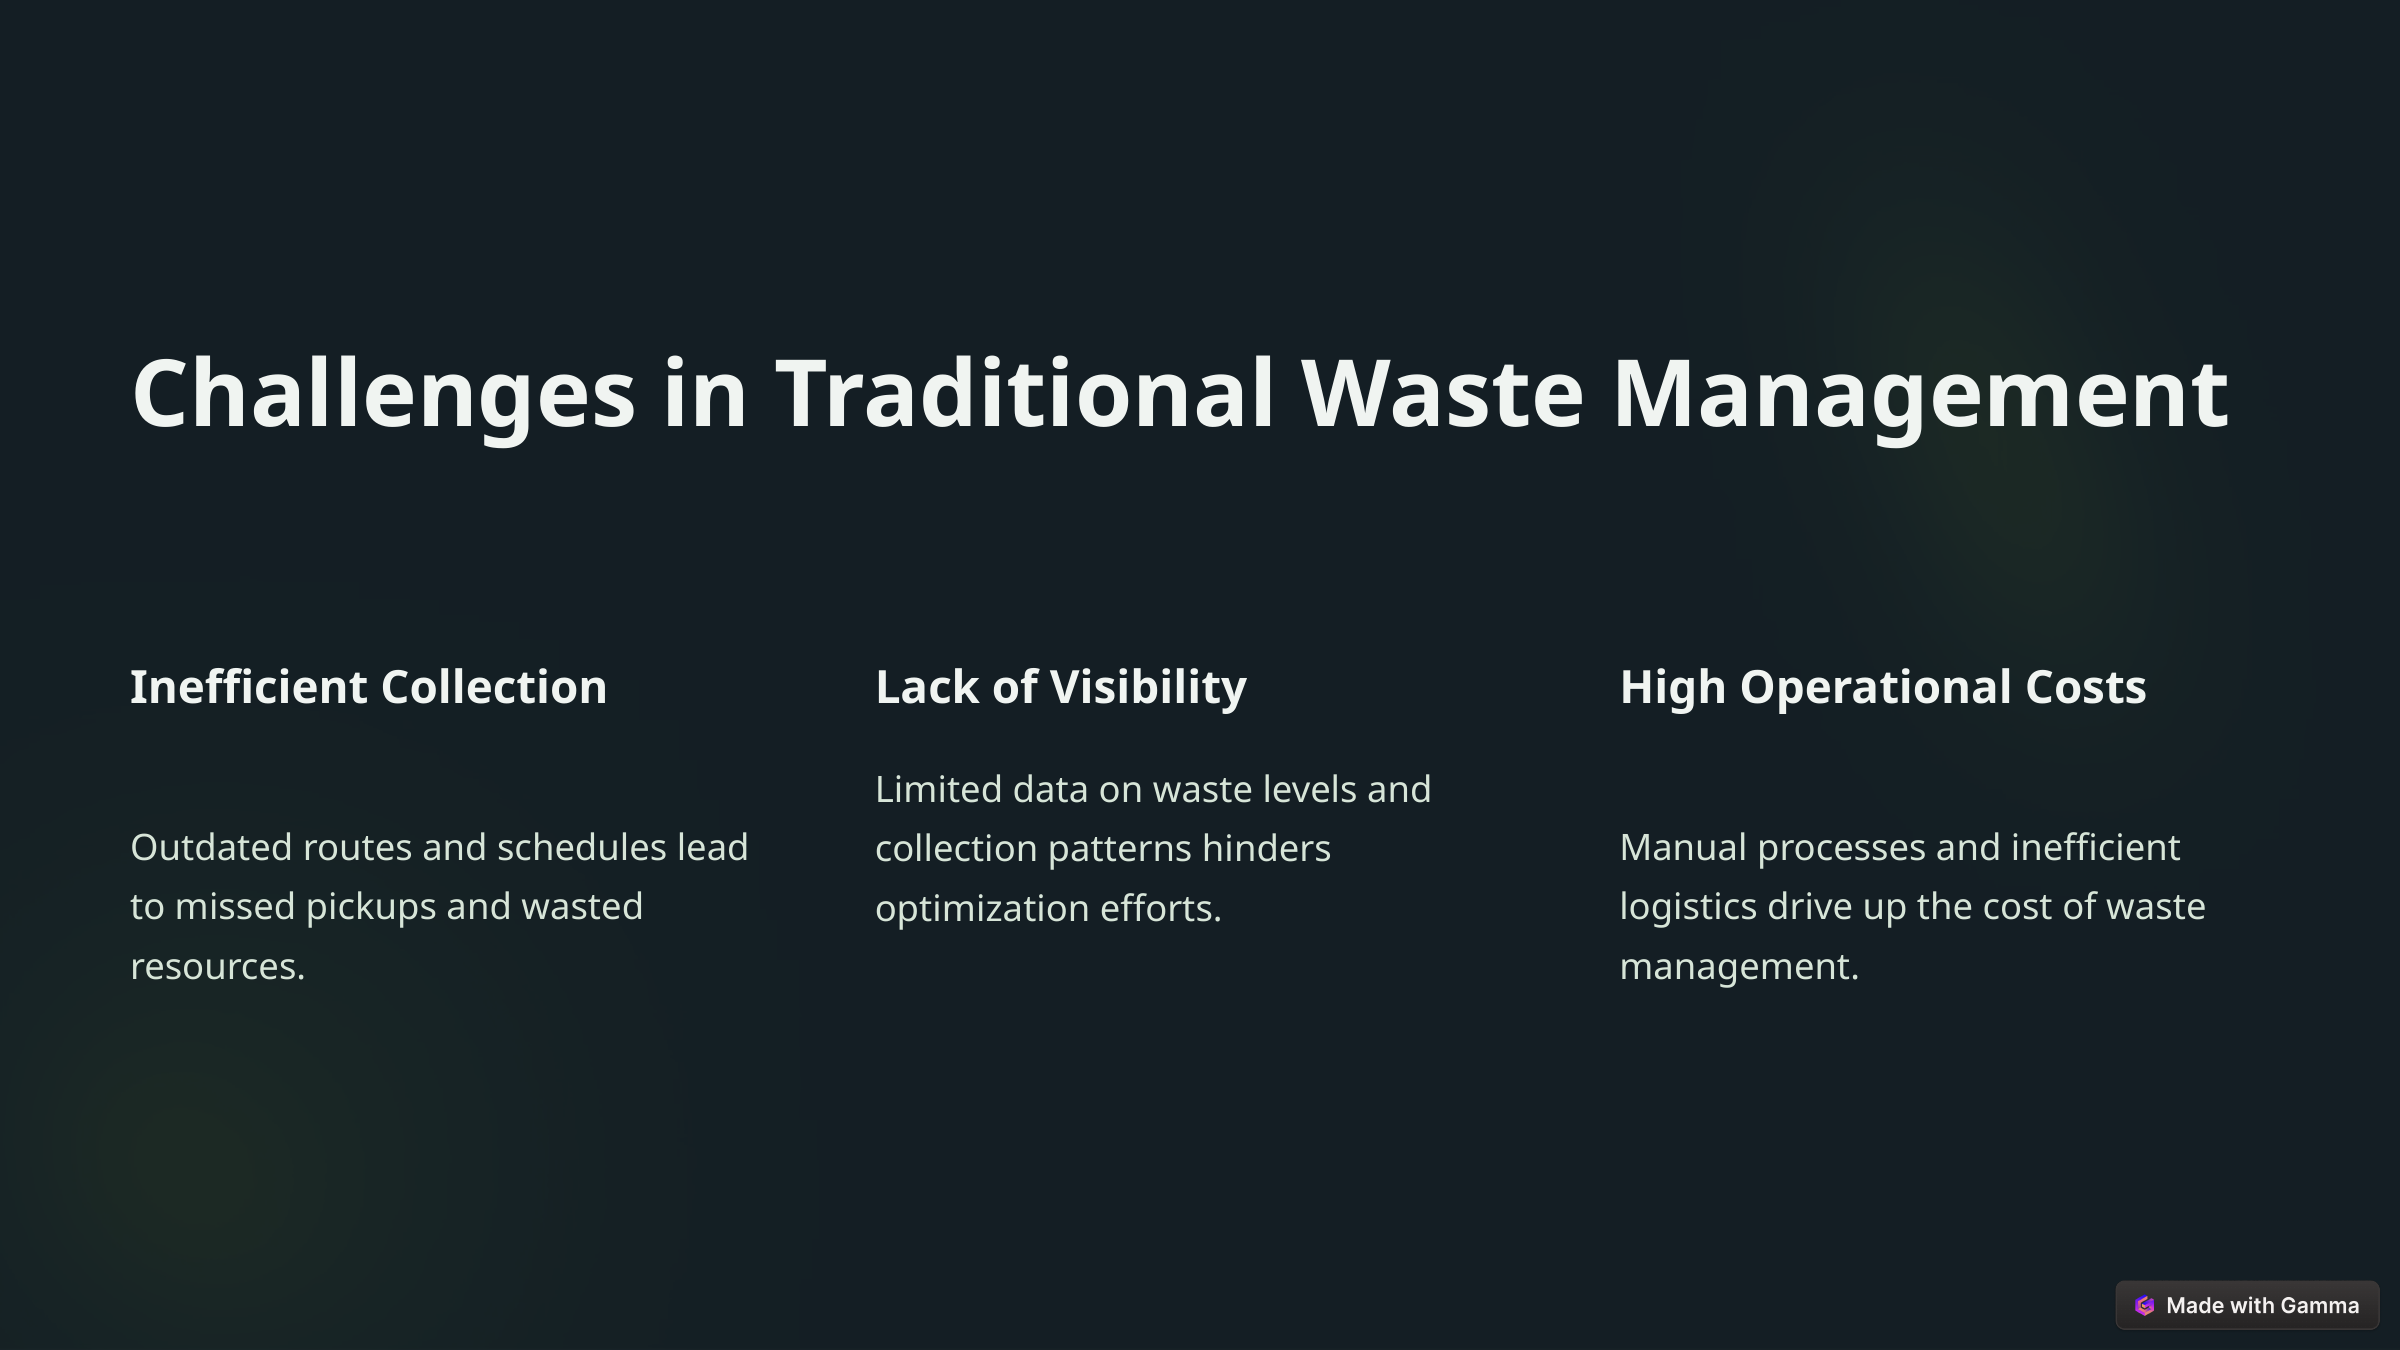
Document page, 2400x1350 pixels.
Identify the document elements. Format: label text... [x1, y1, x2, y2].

text_box Inefficient Collection [130, 654, 783, 772]
text_box Outdated routes and schedules lead to missed pickups and wasted resources. [130, 808, 783, 928]
text_box Limited data on waste levels and collection patterns hinders optimization efforts. [874, 750, 1528, 929]
text_box Challenges in Traditional Waste Management [130, 329, 2270, 562]
text_box Lack of Visibility [874, 654, 1466, 713]
picture [2106, 1271, 2389, 1339]
text_box Manual processes and inefficient logistics drive up the cost of waste management. [1619, 808, 2272, 987]
text_box High Operational Costs [1619, 654, 2272, 772]
